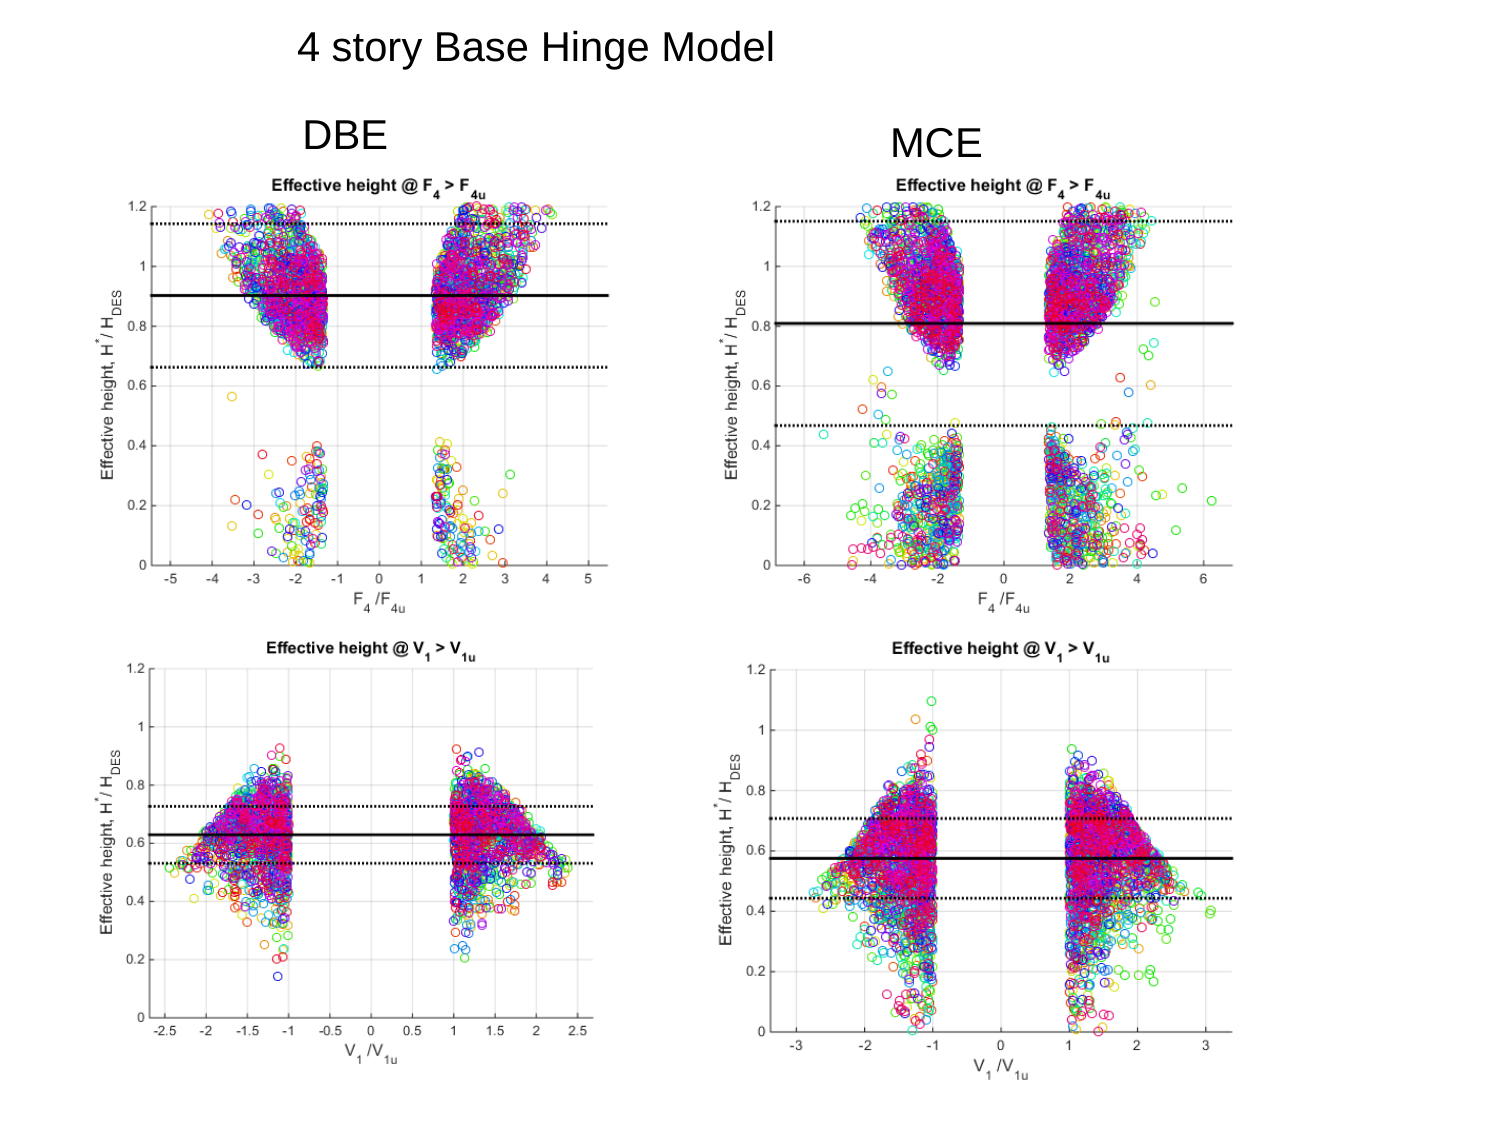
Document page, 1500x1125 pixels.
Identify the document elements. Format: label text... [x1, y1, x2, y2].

picture [693, 637, 1288, 1083]
text_box DBE [287, 99, 450, 159]
text_box MCE [874, 108, 1038, 167]
list 4 story Base Hinge Model [75, 12, 1250, 75]
picture [699, 174, 1288, 616]
picture [74, 637, 647, 1067]
picture [74, 174, 663, 616]
